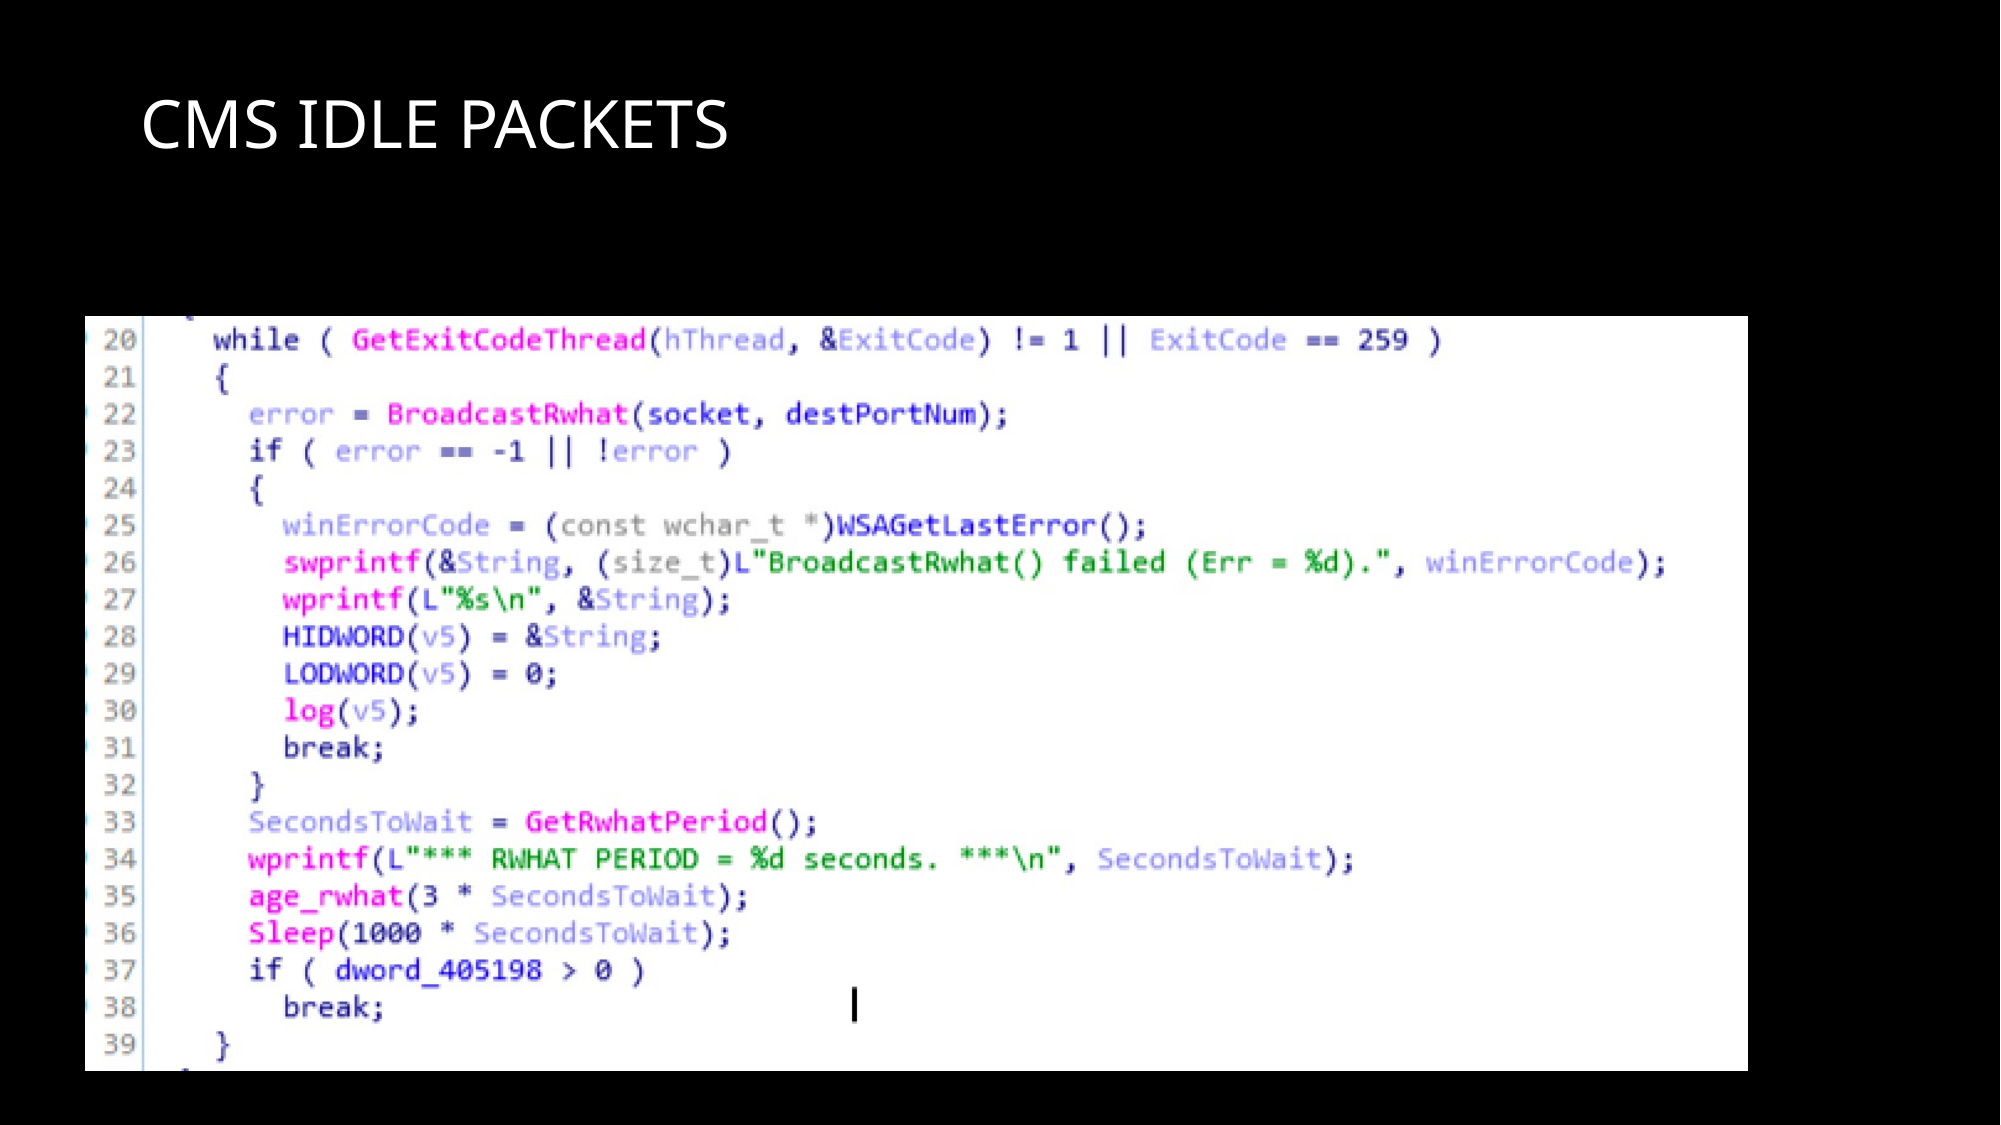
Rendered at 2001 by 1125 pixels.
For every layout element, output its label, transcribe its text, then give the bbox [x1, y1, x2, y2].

picture [85, 316, 1748, 1072]
title CMS IDLE Packets [125, 74, 1813, 171]
